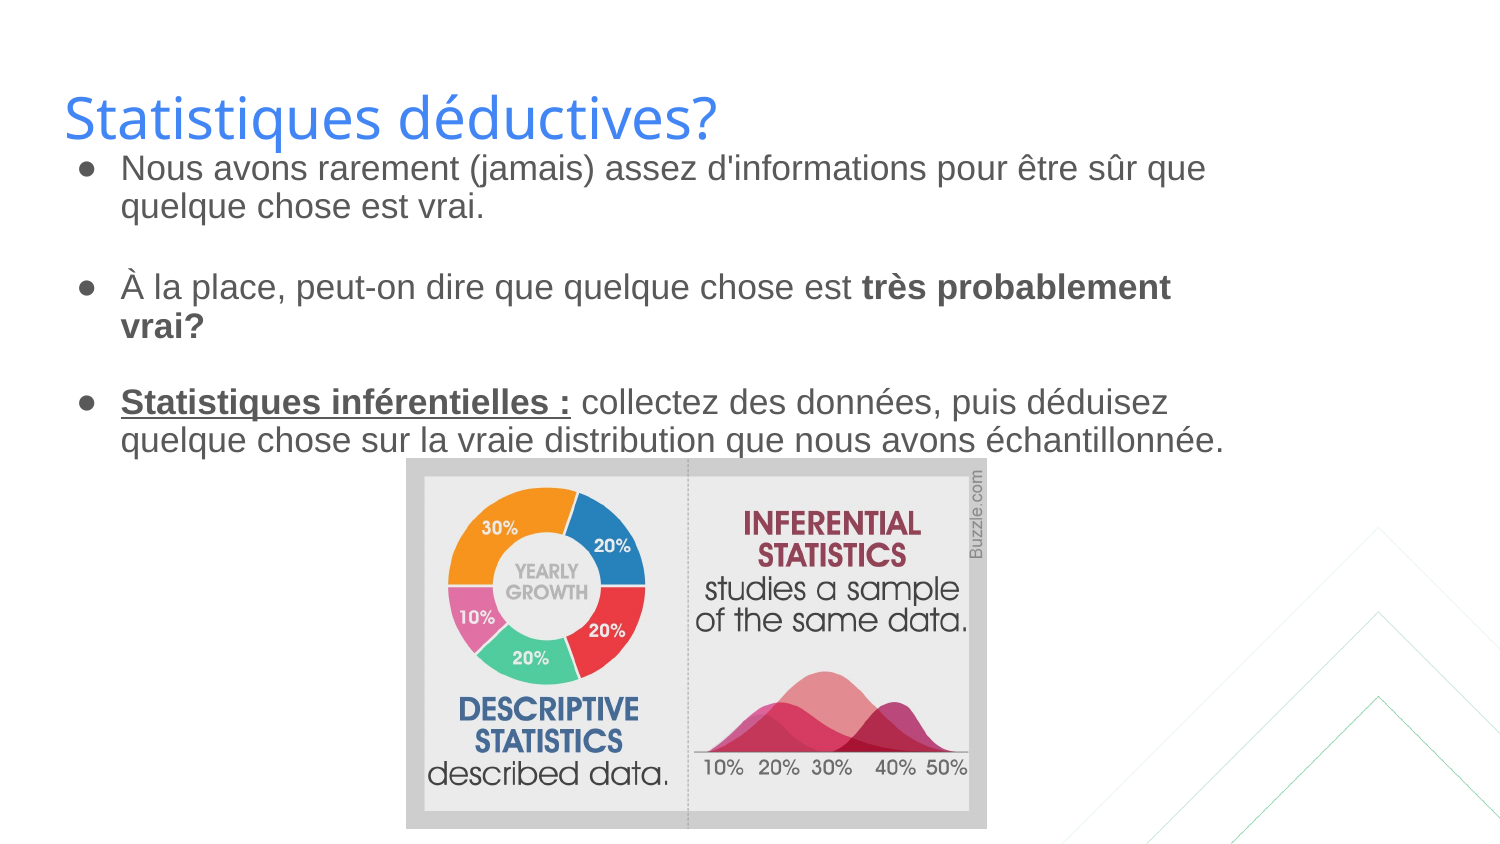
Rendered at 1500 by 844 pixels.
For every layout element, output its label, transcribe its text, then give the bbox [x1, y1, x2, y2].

title Statistiques déductives? [64, 70, 1258, 150]
list Nous avons rarement (jamais) assez d'informations pour être sûr que quelque chose est vrai. À la place, peut-on dire que quelque chose est très probablement vrai? Statistiques inférentielles : collectez des données, puis déduisez quelque chose sur la vraie distribution que nous avons échantillonnée. [64, 150, 1265, 737]
picture [0, 0, 1500, 844]
